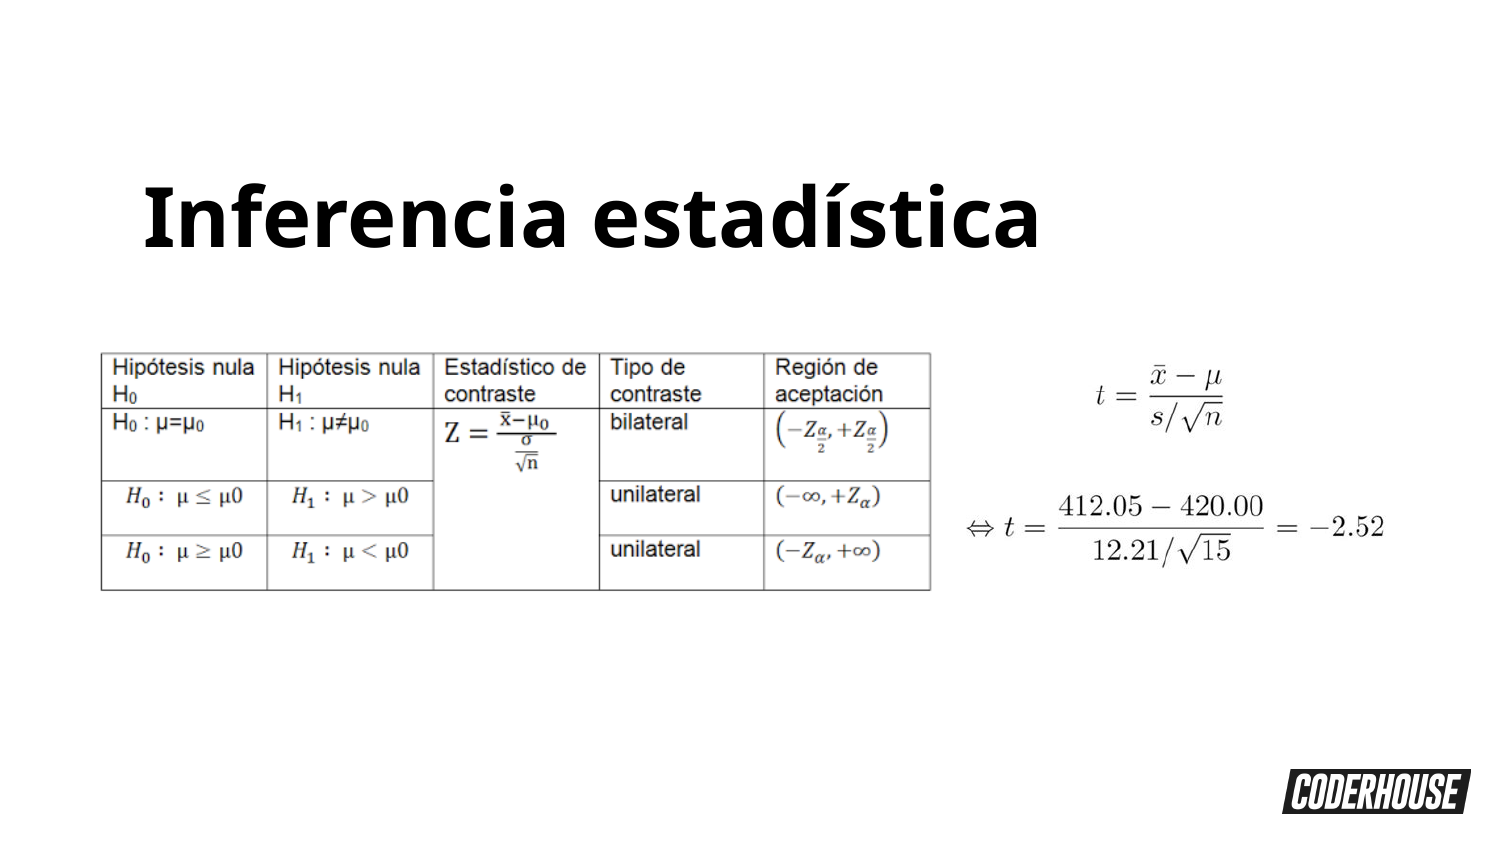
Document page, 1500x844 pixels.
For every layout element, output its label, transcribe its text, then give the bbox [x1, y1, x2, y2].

picture [97, 346, 939, 596]
picture [1281, 769, 1471, 814]
text_box Inferencia estadística [105, 160, 1082, 323]
picture [949, 346, 1403, 596]
